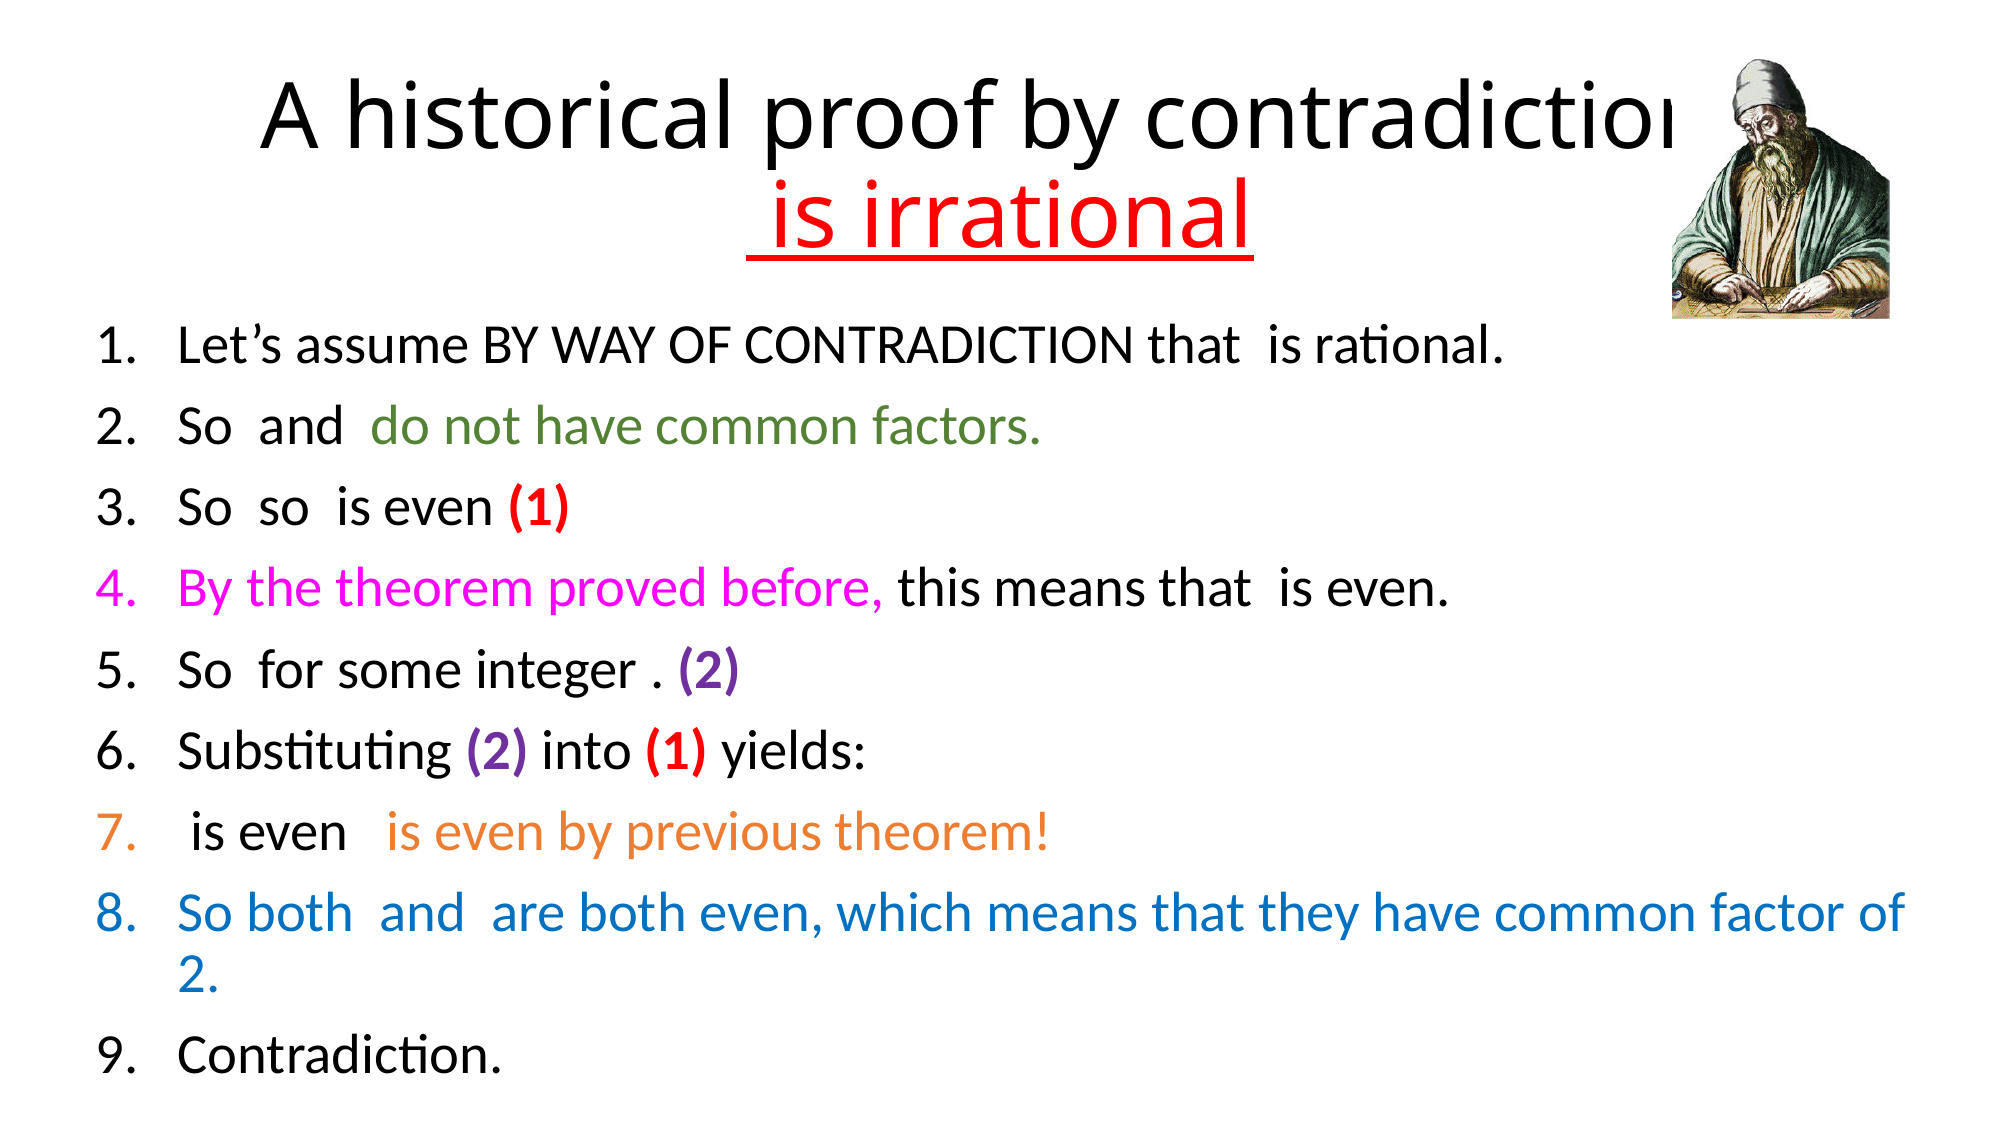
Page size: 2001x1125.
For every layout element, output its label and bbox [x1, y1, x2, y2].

picture [1672, 59, 1890, 319]
